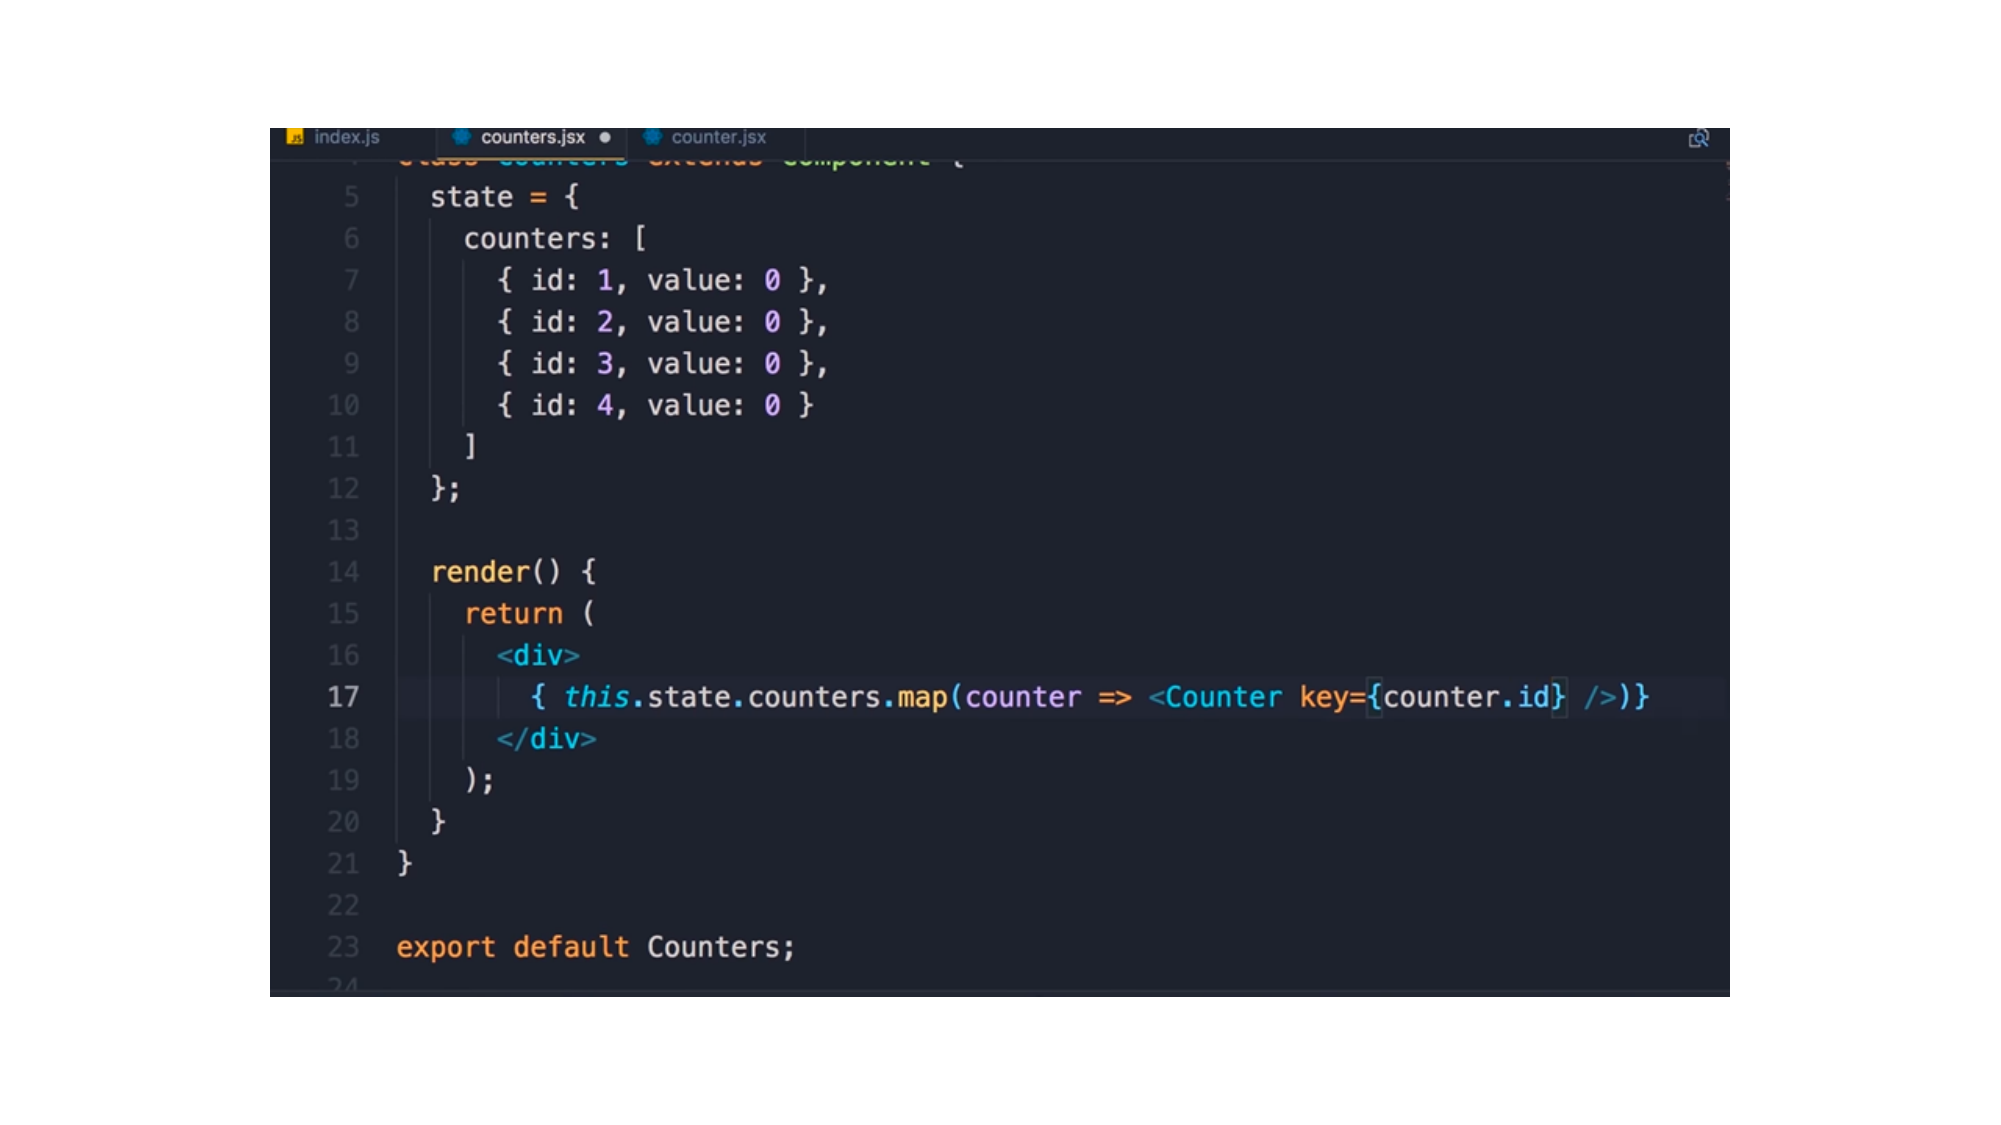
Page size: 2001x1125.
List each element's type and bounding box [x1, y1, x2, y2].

picture [270, 128, 1730, 997]
picture [647, 131, 658, 140]
